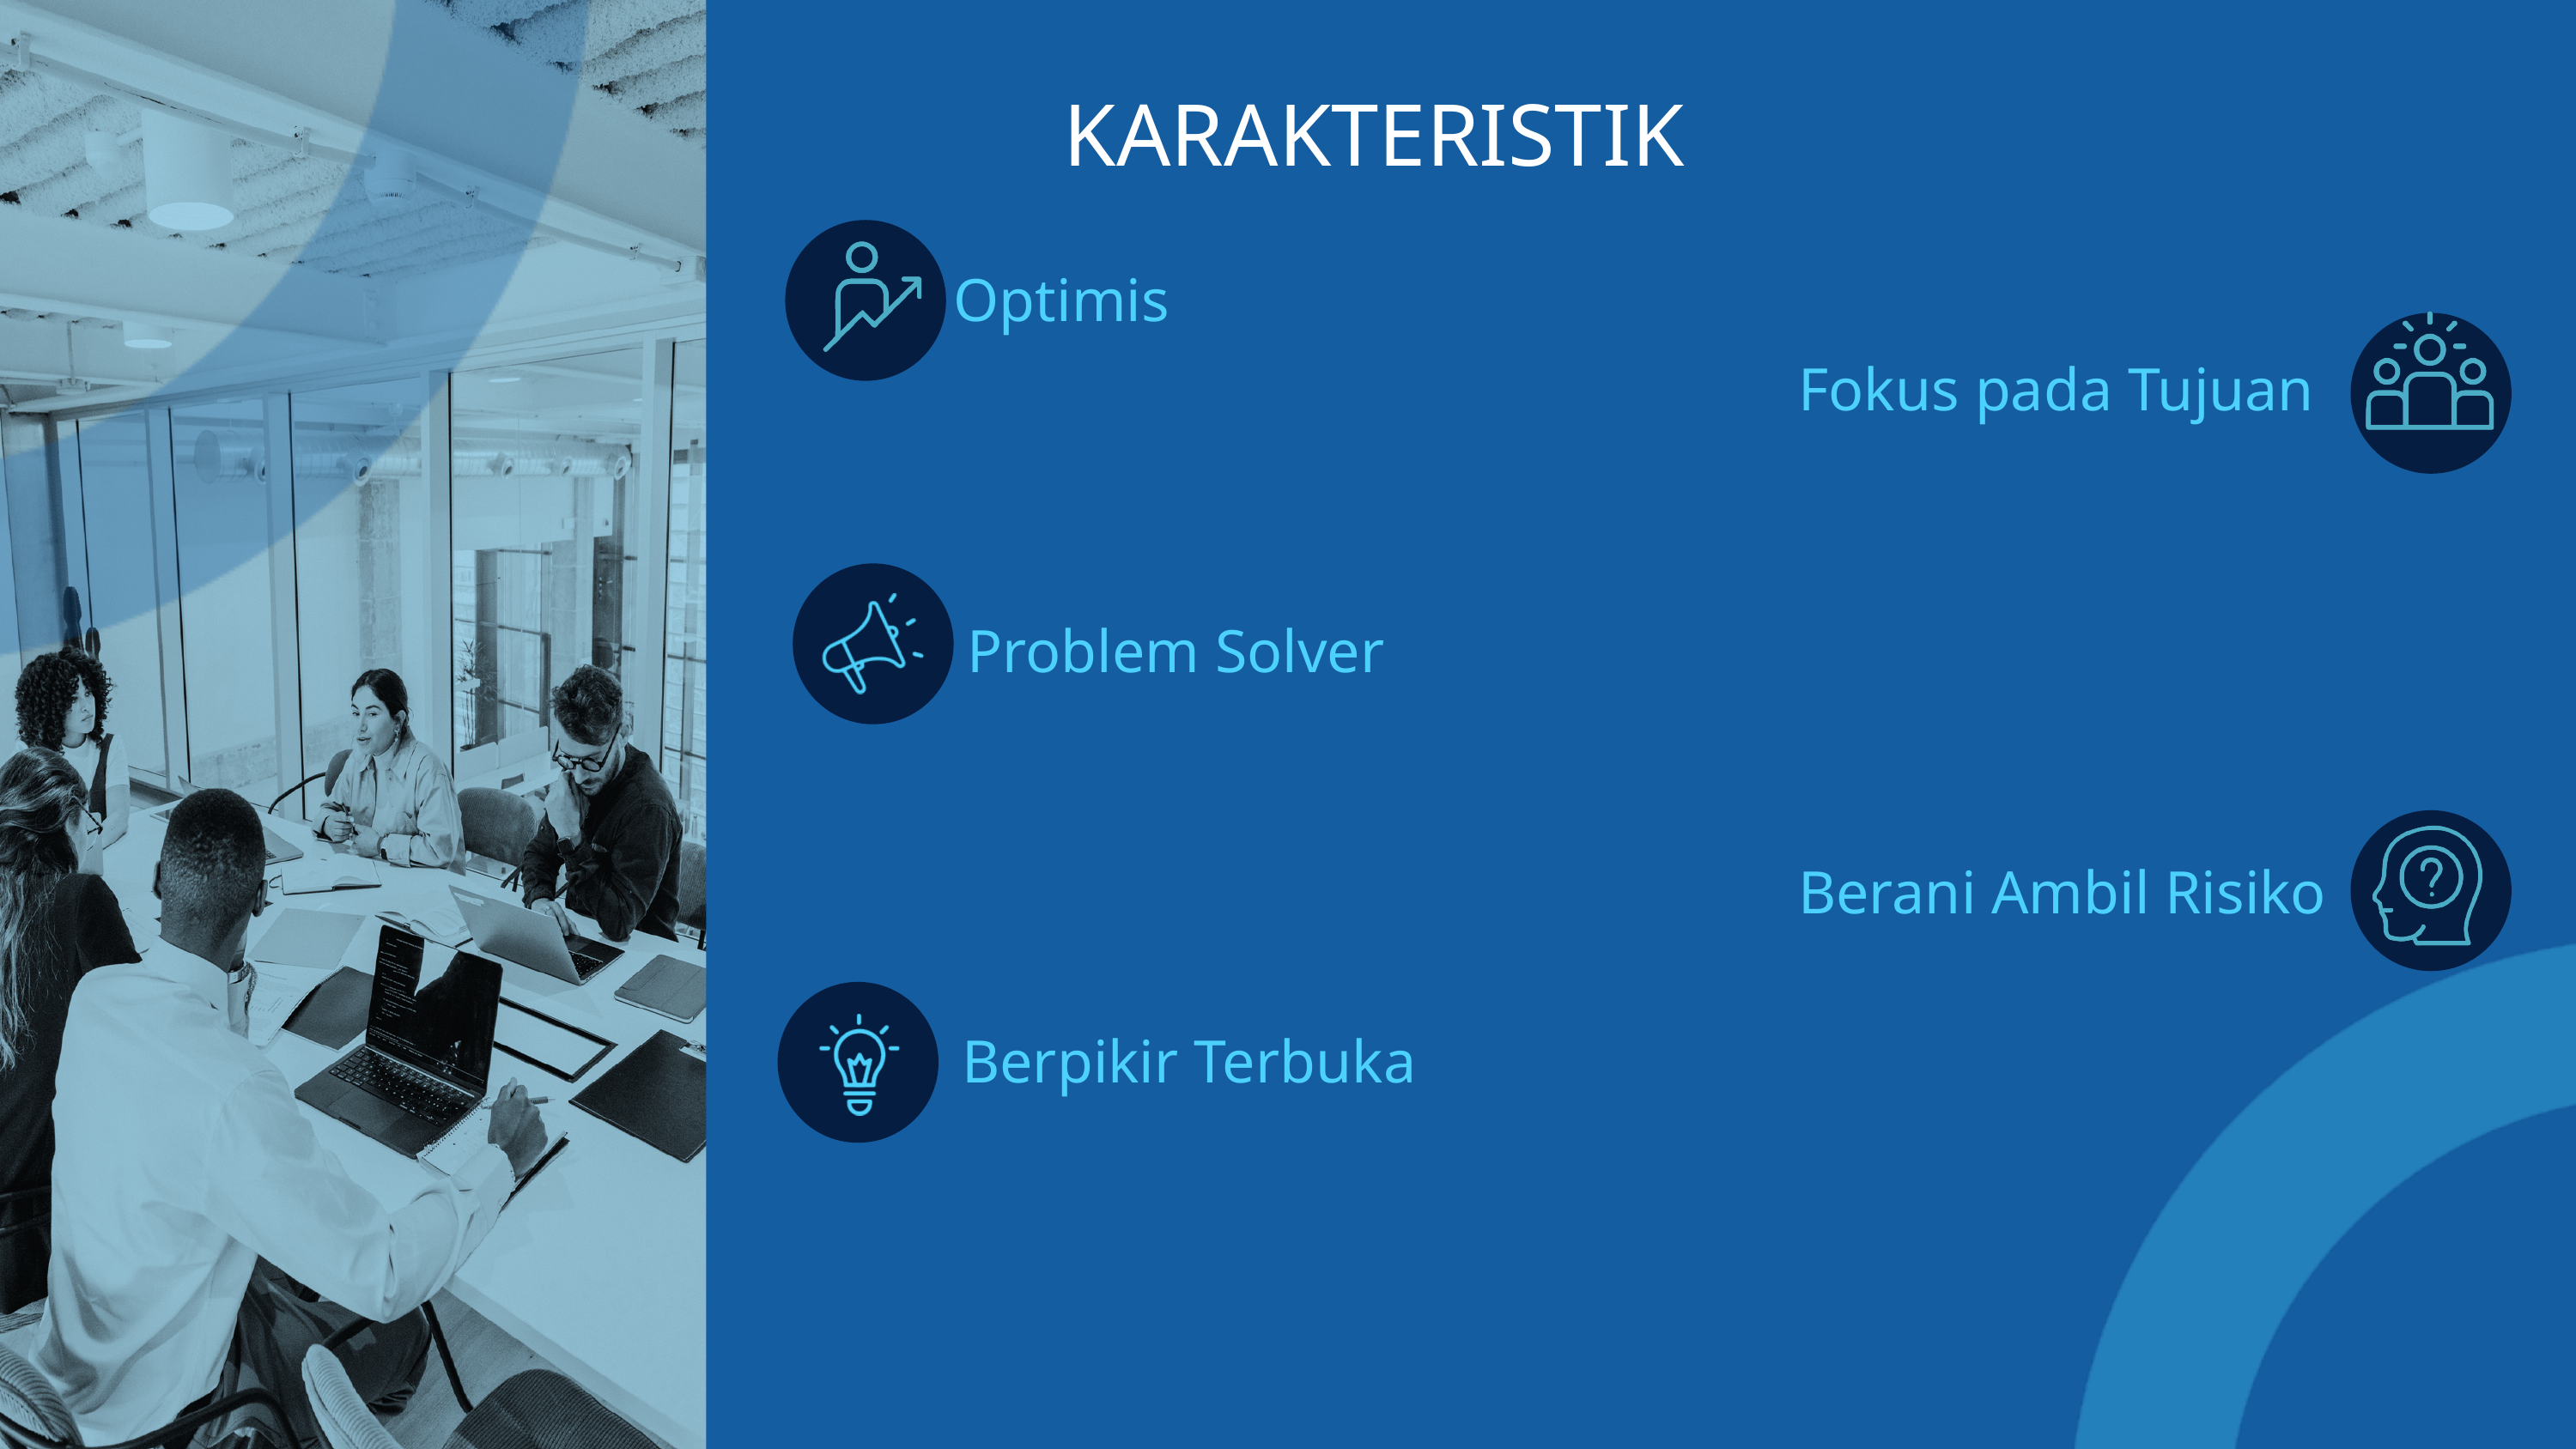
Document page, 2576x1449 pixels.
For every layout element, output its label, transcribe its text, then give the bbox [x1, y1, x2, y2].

text_box Problem Solver [967, 603, 1588, 684]
text_box Berani Ambil Risiko [1798, 845, 2346, 926]
text_box Optimis [953, 252, 1224, 333]
text_box [0, 0, 707, 1449]
text_box KARAKTERISTIK [1063, 80, 1745, 183]
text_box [792, 563, 954, 724]
text_box [2069, 938, 2576, 1449]
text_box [785, 219, 946, 381]
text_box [2350, 311, 2512, 474]
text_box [777, 981, 939, 1143]
text_box Berpikir Terbuka [962, 1014, 1583, 1095]
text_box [2350, 809, 2512, 972]
text_box Fokus pada Tujuan [1798, 342, 2346, 423]
text_box [0, 0, 592, 668]
